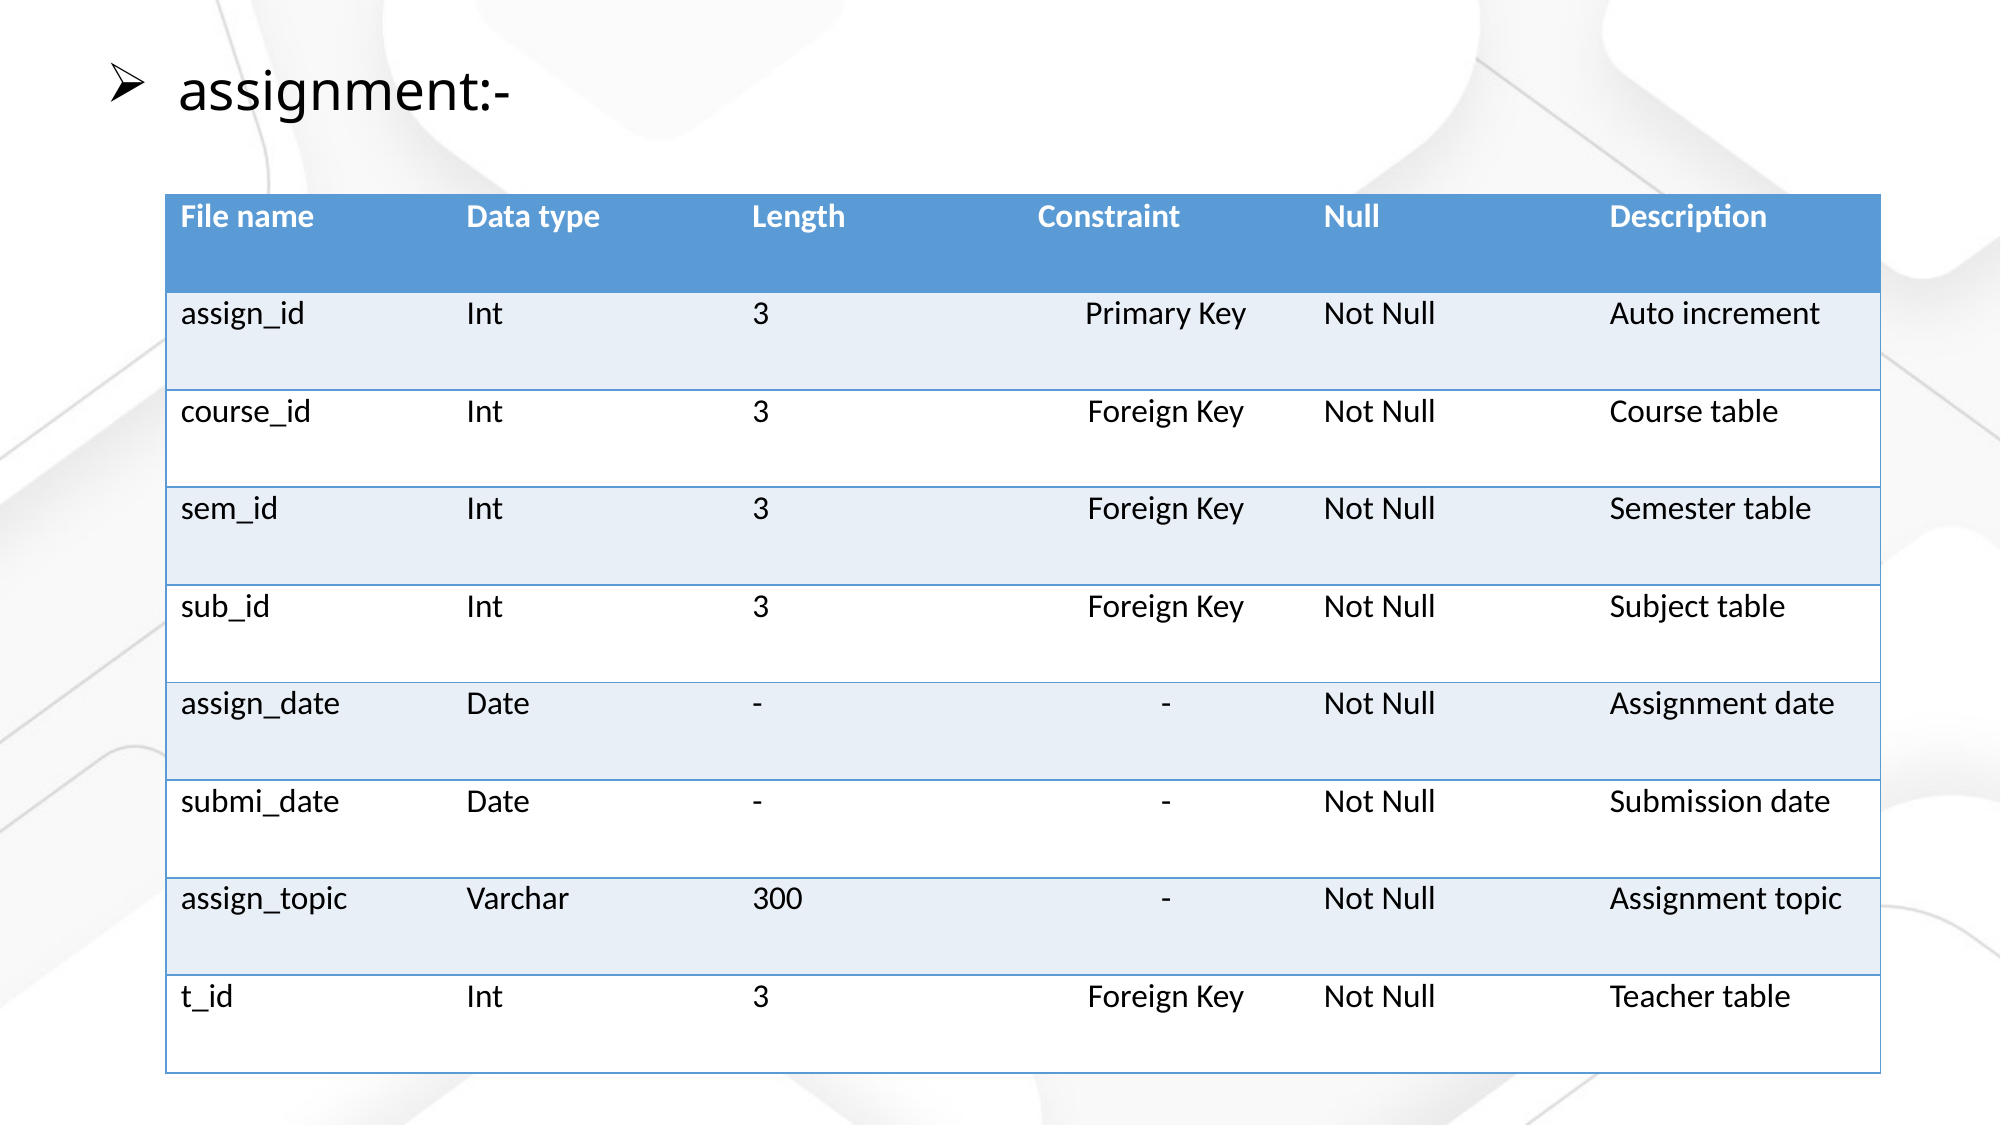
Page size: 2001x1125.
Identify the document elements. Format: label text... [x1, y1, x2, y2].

table_cell sem_id [167, 488, 452, 584]
table_cell t_id [167, 976, 452, 1072]
table_cell Int [452, 293, 737, 389]
table_cell Foreign Key [1023, 586, 1309, 682]
table_cell submi_date [167, 781, 452, 877]
table_cell - [737, 683, 1023, 779]
table_cell - [1023, 781, 1309, 877]
table_cell Not Null [1309, 488, 1595, 584]
text_box assignment:- [91, 55, 1817, 130]
picture [0, 0, 2001, 1125]
table_cell Primary Key [1023, 293, 1309, 389]
table_cell 3 [737, 293, 1023, 389]
table_cell 300 [737, 879, 1023, 974]
table_header Length [737, 196, 1023, 291]
table_cell assign_topic [167, 879, 452, 974]
table_cell Not Null [1309, 781, 1595, 877]
table_cell 3 [737, 488, 1023, 584]
table_cell Course table [1595, 391, 1880, 486]
table_cell 3 [737, 976, 1023, 1072]
table_cell - [1023, 683, 1309, 779]
table_cell sub_id [167, 586, 452, 682]
table_cell Foreign Key [1023, 391, 1309, 486]
table_cell Assignment date [1595, 683, 1880, 779]
table_cell Auto increment [1595, 293, 1880, 389]
table_cell Semester table [1595, 488, 1880, 584]
table_cell 3 [737, 391, 1023, 486]
table_cell Foreign Key [1023, 488, 1309, 584]
table_header File name [167, 196, 452, 291]
table_cell Not Null [1309, 683, 1595, 779]
table_cell assign_id [167, 293, 452, 389]
table_header Null [1309, 196, 1595, 291]
table_cell Assignment topic [1595, 879, 1880, 974]
table_header Constraint [1023, 196, 1309, 291]
table_cell Int [452, 976, 737, 1072]
table_cell Not Null [1309, 391, 1595, 486]
table_cell Subject table [1595, 586, 1880, 682]
table_cell Date [452, 781, 737, 877]
table_cell Date [452, 683, 737, 779]
table_cell Int [452, 488, 737, 584]
table_cell assign_date [167, 683, 452, 779]
table_cell Submission date [1595, 781, 1880, 877]
table_cell Foreign Key [1023, 976, 1309, 1072]
table_cell Not Null [1309, 293, 1595, 389]
table_cell course_id [167, 391, 452, 486]
table_cell Varchar [452, 879, 737, 974]
table_header Data type [452, 196, 737, 291]
table_cell Not Null [1309, 976, 1595, 1072]
table_cell Int [452, 391, 737, 486]
table_cell 3 [737, 586, 1023, 682]
table_cell Not Null [1309, 879, 1595, 974]
table_header Description [1595, 196, 1880, 291]
table_cell - [737, 781, 1023, 877]
table_cell Not Null [1309, 586, 1595, 682]
table_cell Int [452, 586, 737, 682]
table_cell Teacher table [1595, 976, 1880, 1072]
table_cell - [1023, 879, 1309, 974]
